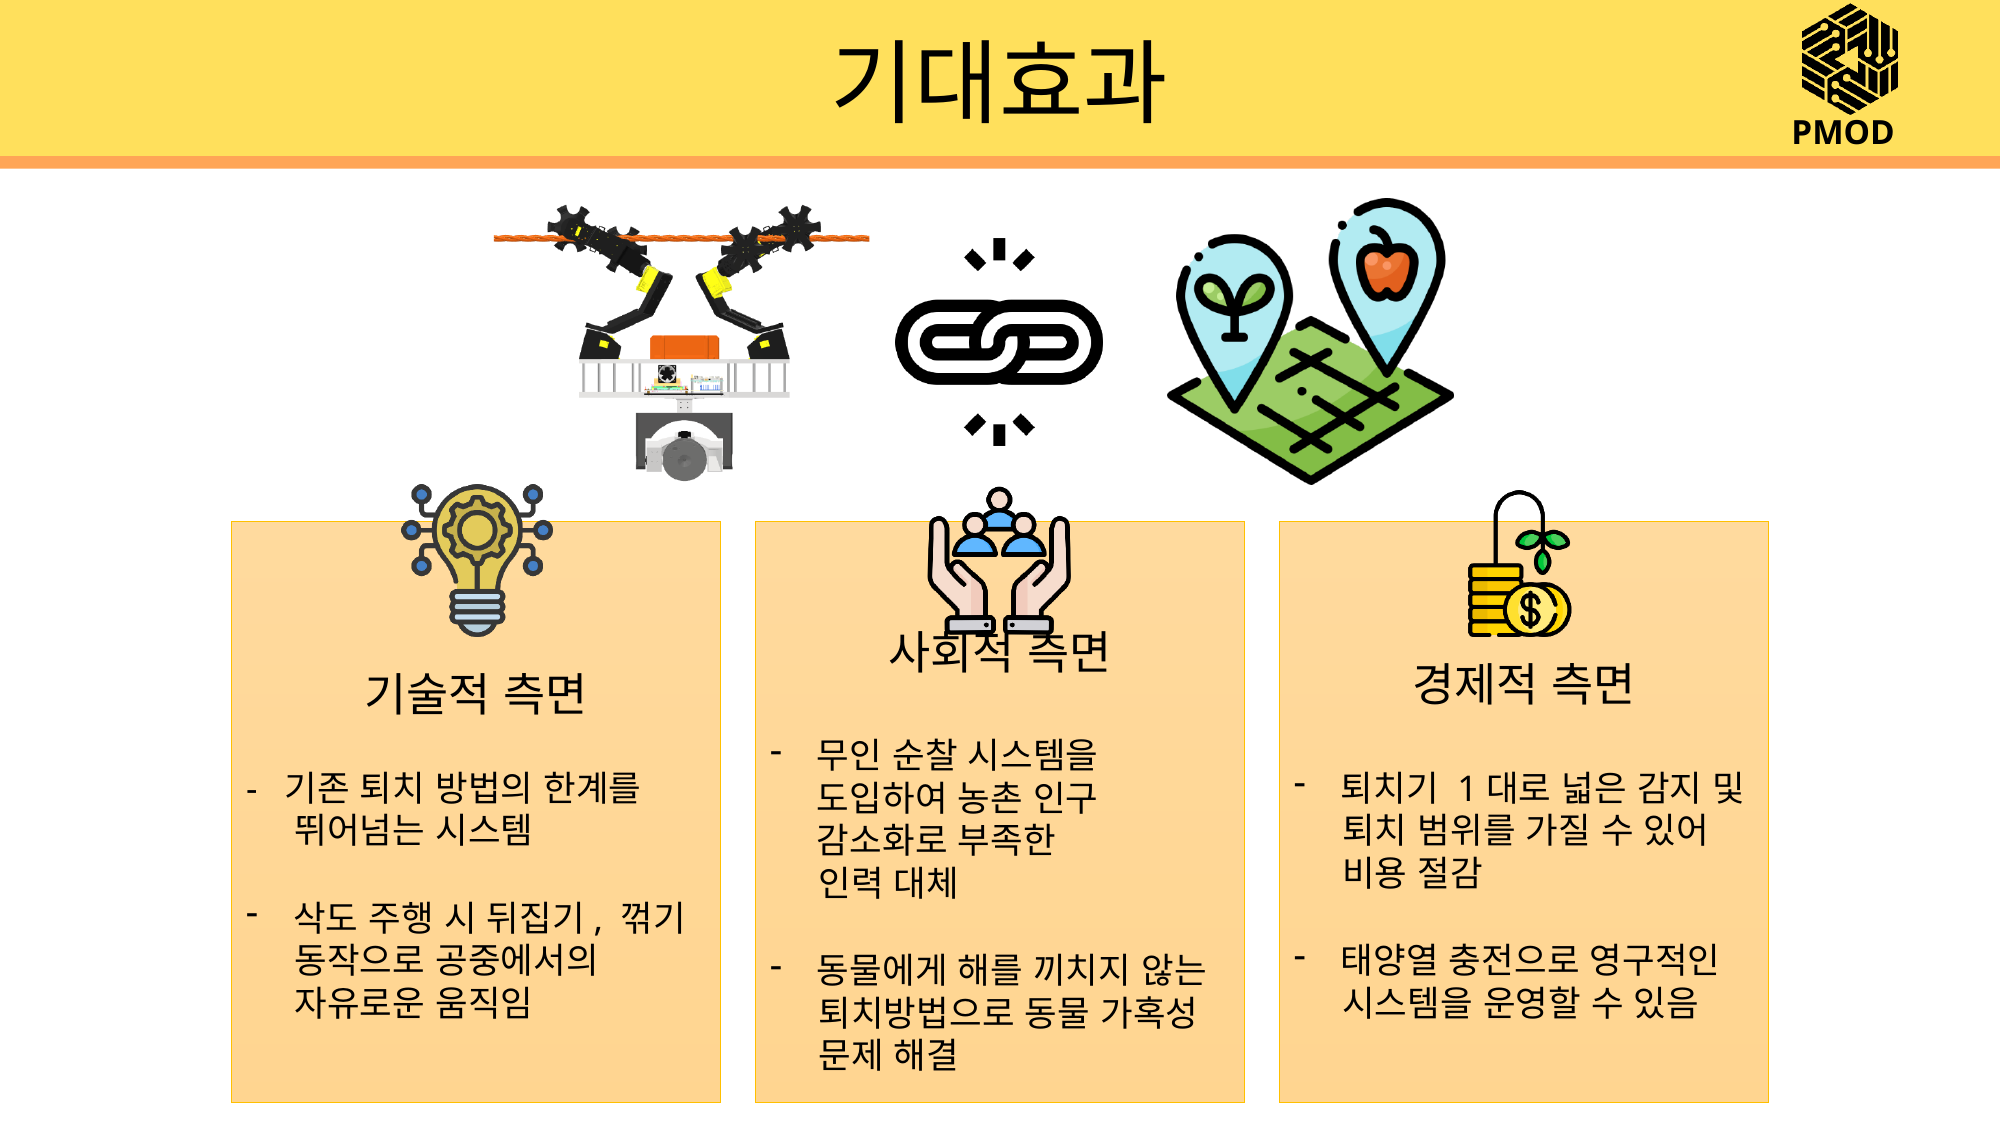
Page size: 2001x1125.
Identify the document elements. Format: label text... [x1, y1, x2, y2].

text_box 사회적 측면 무인 순찰 시스템을 도입하여 농촌 인구 감소화로 부족한 인력 대체 동물에게 해를 끼치지 않는 퇴치방법으로 동물 가혹성 문제 해결 [755, 521, 1245, 1103]
picture [1445, 490, 1593, 637]
picture [1167, 198, 1454, 485]
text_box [0, 0, 2000, 169]
text_box 경제적 측면 퇴치기 1대로 넓은 감지 및 퇴치 범위를 가질 수 있어 비용 절감 태양열 충전으로 영구적인 시스템을 운영할 수 있음 [1279, 521, 1769, 1103]
picture [401, 198, 870, 637]
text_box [1695, 3, 2000, 160]
text_box 기술적 측면 - 기존 퇴치 방법의 한계를 뛰어넘는 시스템 삭도 주행 시 뒤집기, 꺾기 동작으로 공중에서의 자유로운 움직임 [231, 521, 721, 1103]
picture [923, 484, 1075, 637]
picture [895, 238, 1103, 446]
